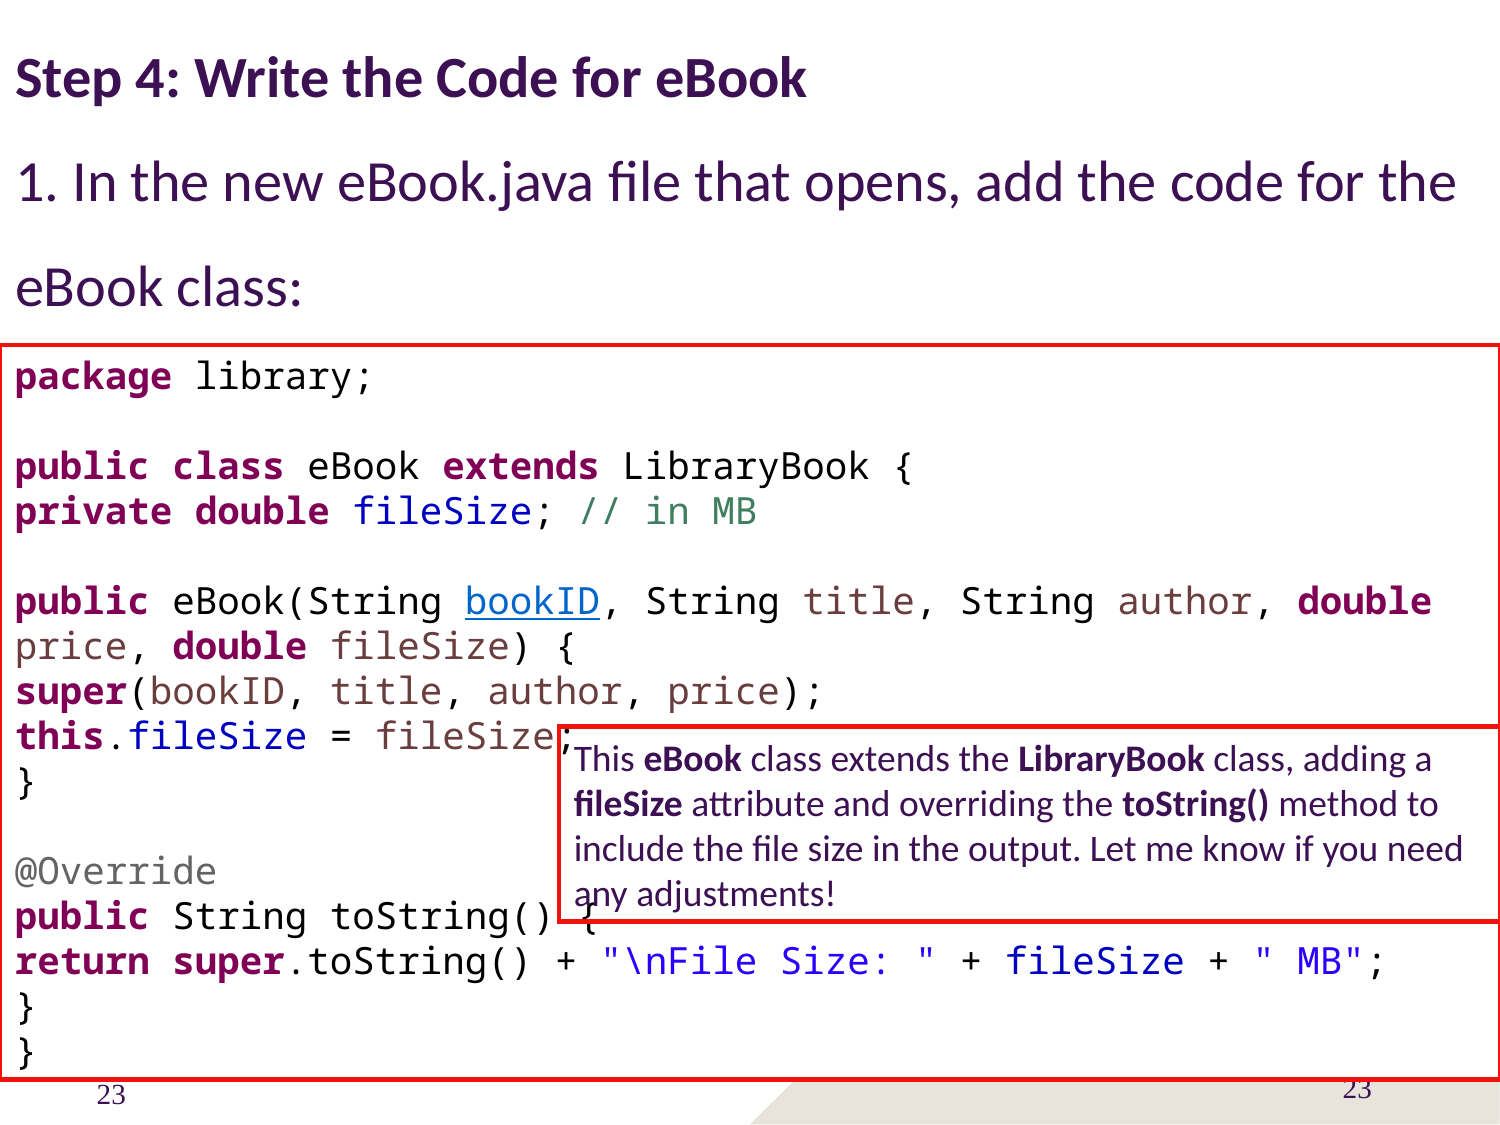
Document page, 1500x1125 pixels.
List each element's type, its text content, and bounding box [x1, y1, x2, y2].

slide_number 23 [81, 1080, 156, 1109]
text_box This eBook class extends the LibraryBook class, adding a fileSize attribute and overriding the toString() method to include the file size in the output. Let me know if you need any adjustments! [558, 726, 1500, 922]
text_box Step 4: Write the Code for eBook In the new eBook.java file that opens, add the code for the eBook class: [0, 0, 1500, 326]
text_box 23 [1074, 1080, 1388, 1125]
text_box package library; public class eBook extends LibraryBook { private double fileSize; // in MB public eBook(String bookID, String title, String author, double price, double fileSize) { super(bookID, title, author, price); this.fileSize = fileSize; } @Override public String toString() { return super.toString() + "\nFile Size: " + fileSize + " MB"; } } [0, 345, 1500, 1080]
